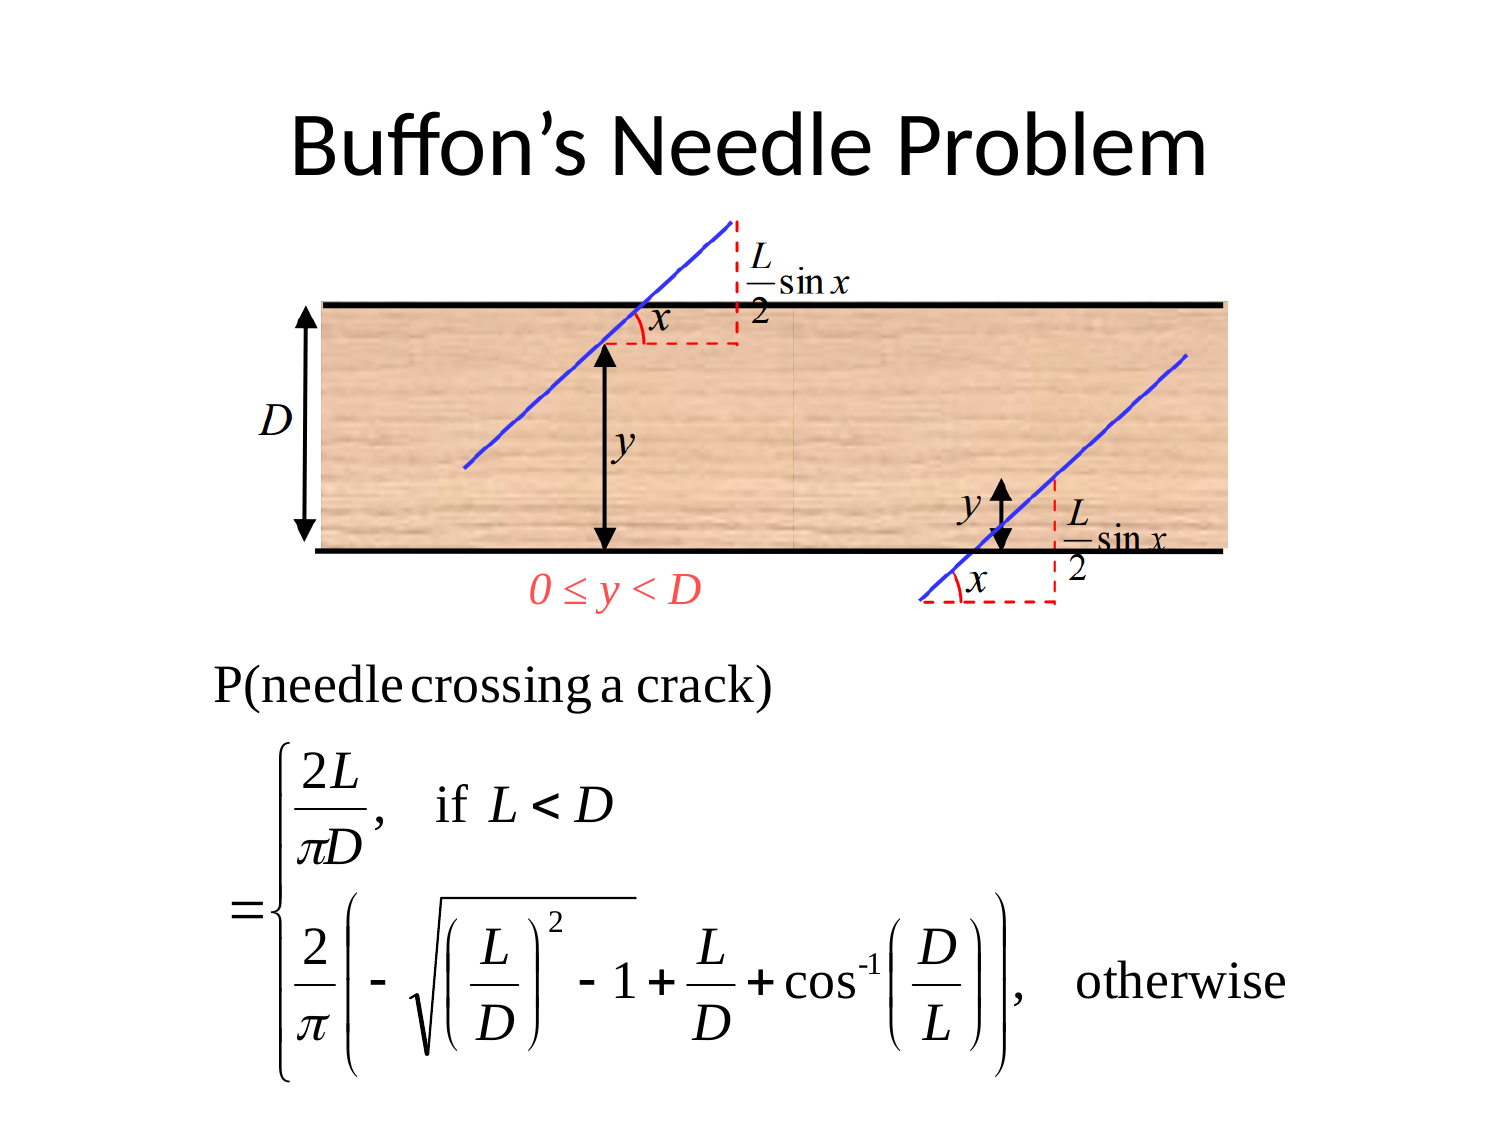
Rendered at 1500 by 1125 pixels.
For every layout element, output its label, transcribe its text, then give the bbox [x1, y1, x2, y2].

title Buffon’s Needle Problem [75, 45, 1425, 233]
picture [244, 209, 1256, 622]
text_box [204, 653, 1296, 1095]
